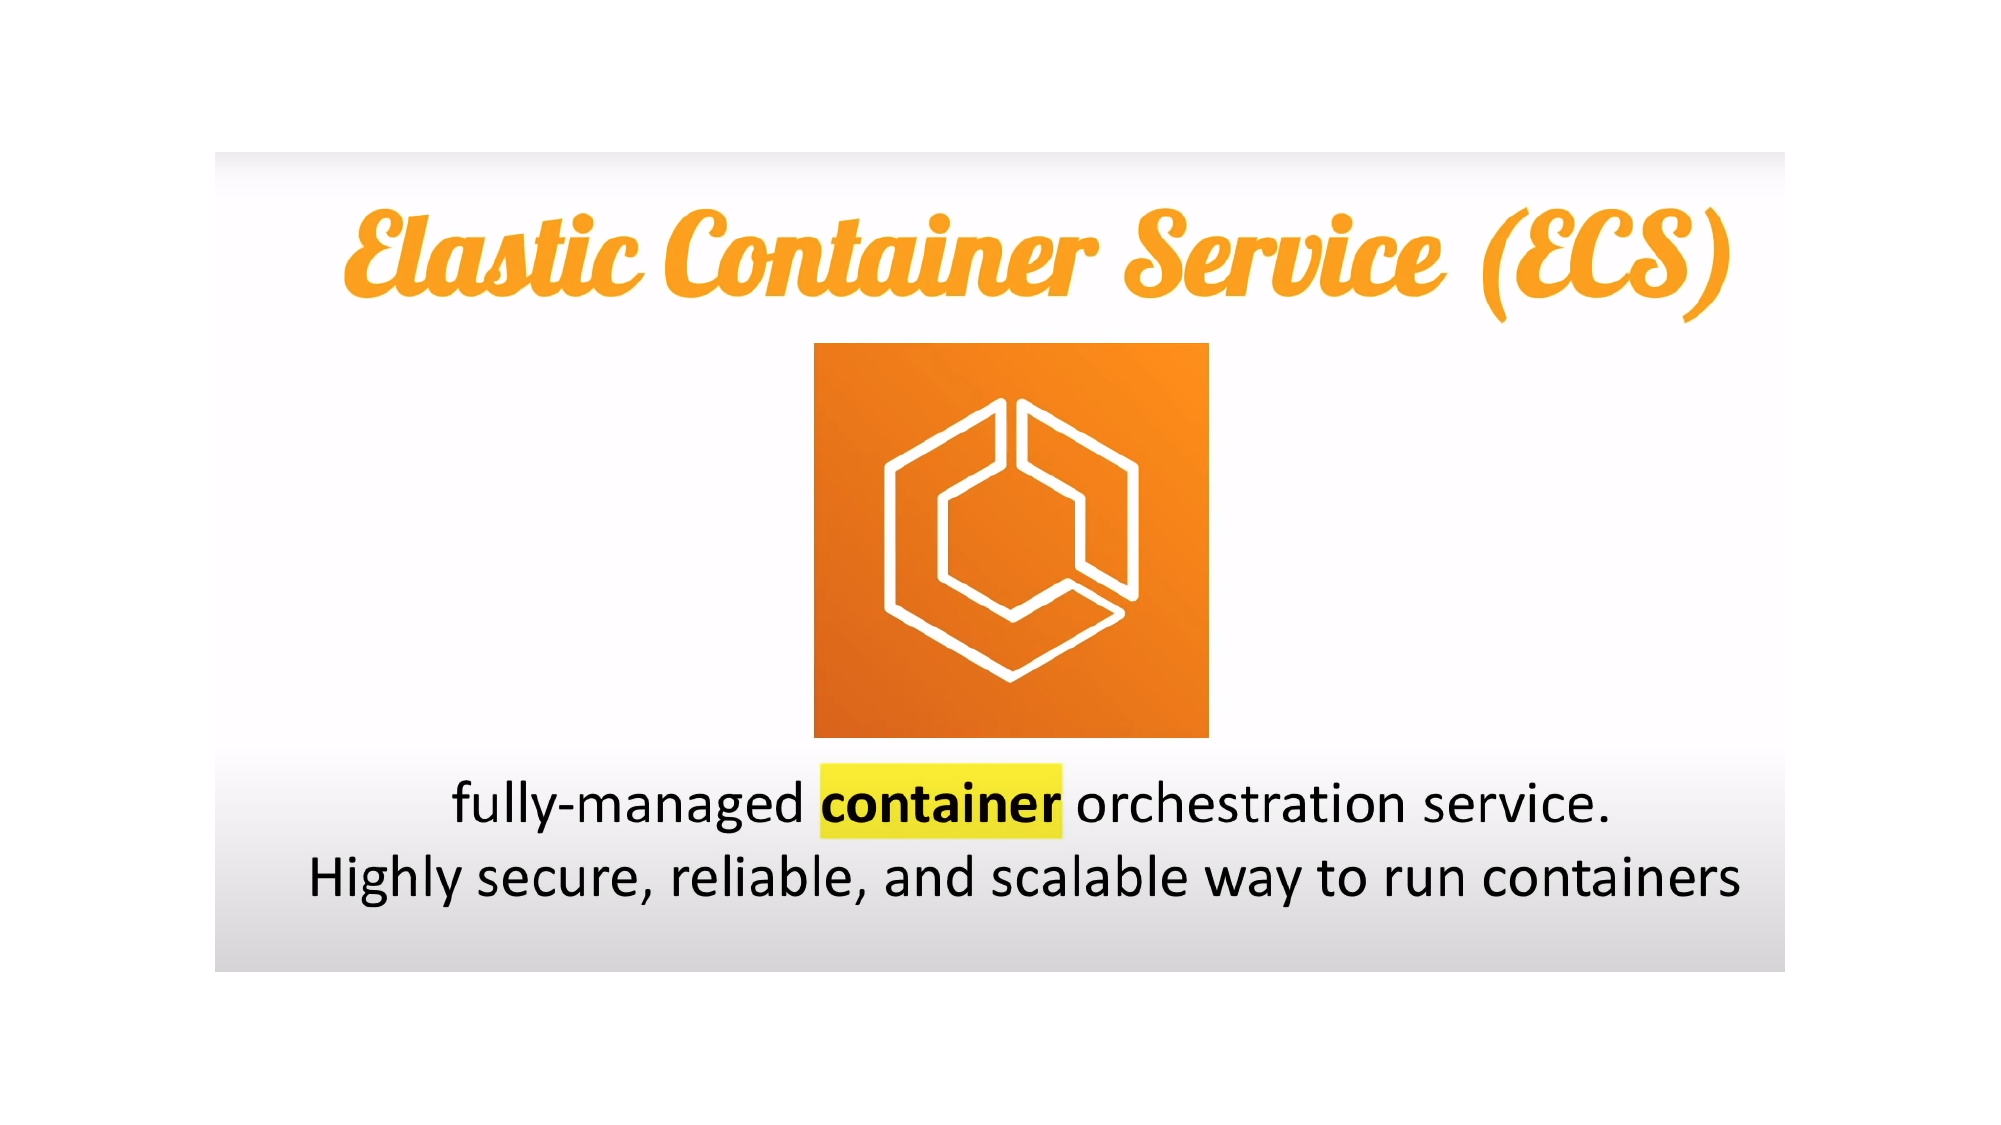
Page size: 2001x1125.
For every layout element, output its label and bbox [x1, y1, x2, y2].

picture [215, 152, 1785, 973]
